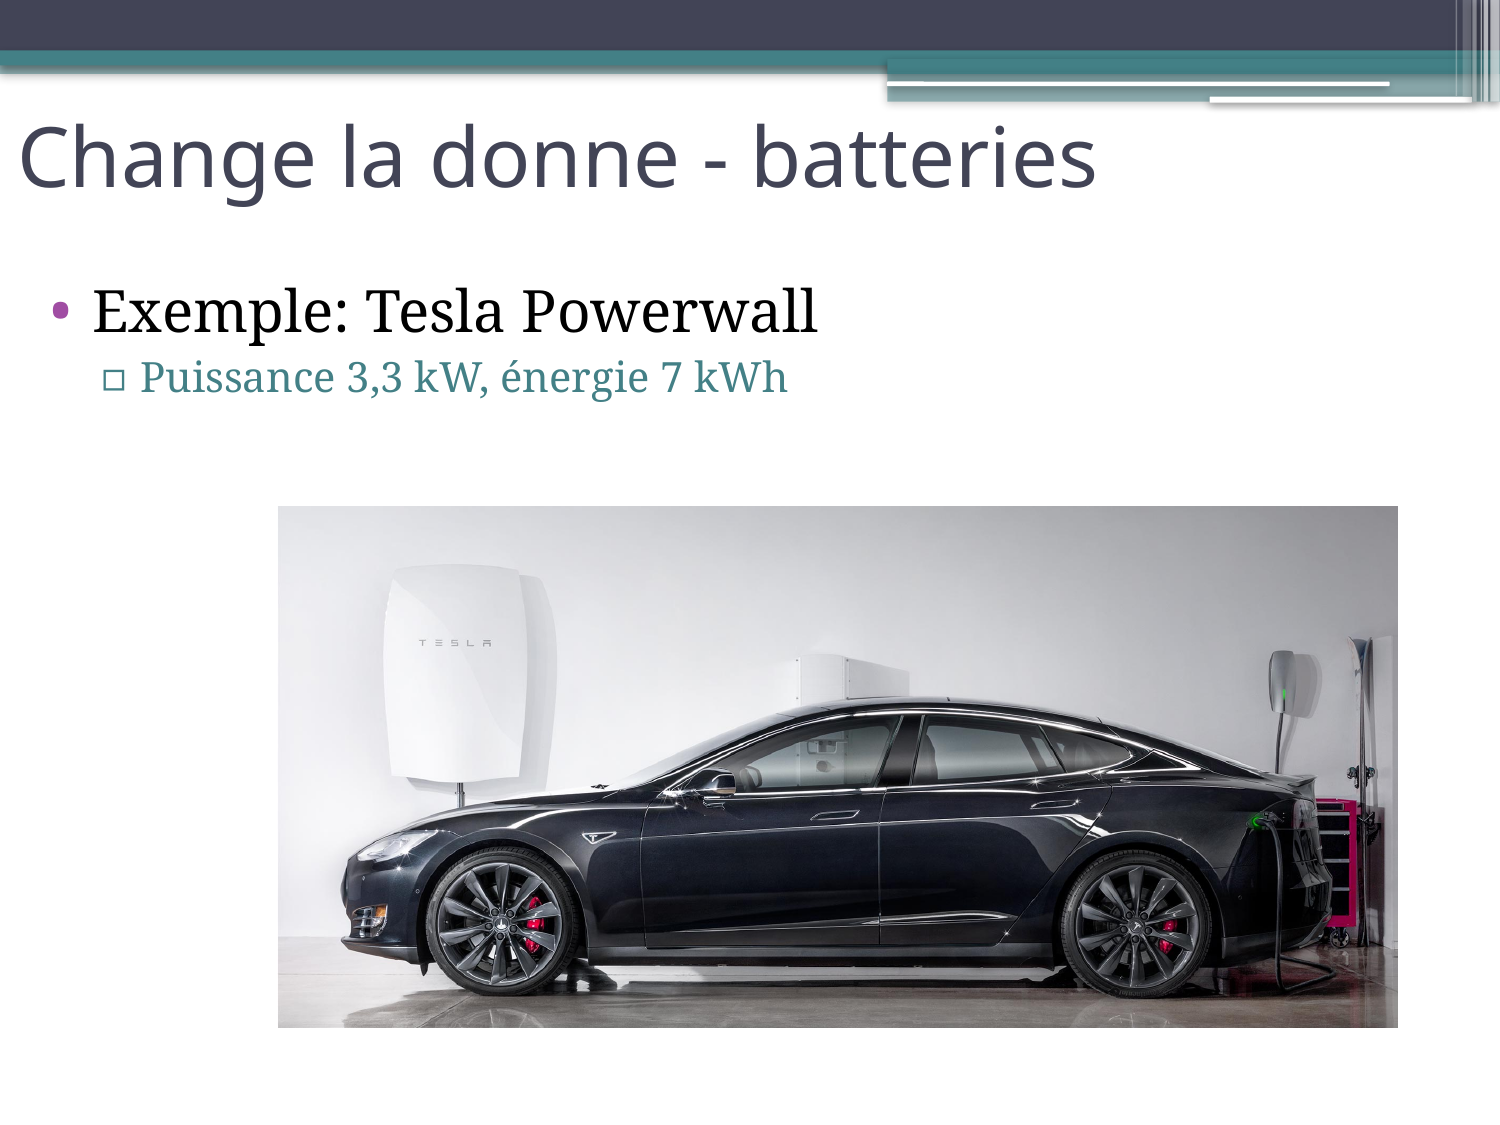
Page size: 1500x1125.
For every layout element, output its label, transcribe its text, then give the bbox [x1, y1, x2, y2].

picture [277, 506, 1398, 1028]
title Change la donne - batteries [2, 66, 1353, 242]
list Exemple: Tesla Powerwall Puissance 3,3 kW, énergie 7 kWh [17, 267, 1368, 1035]
